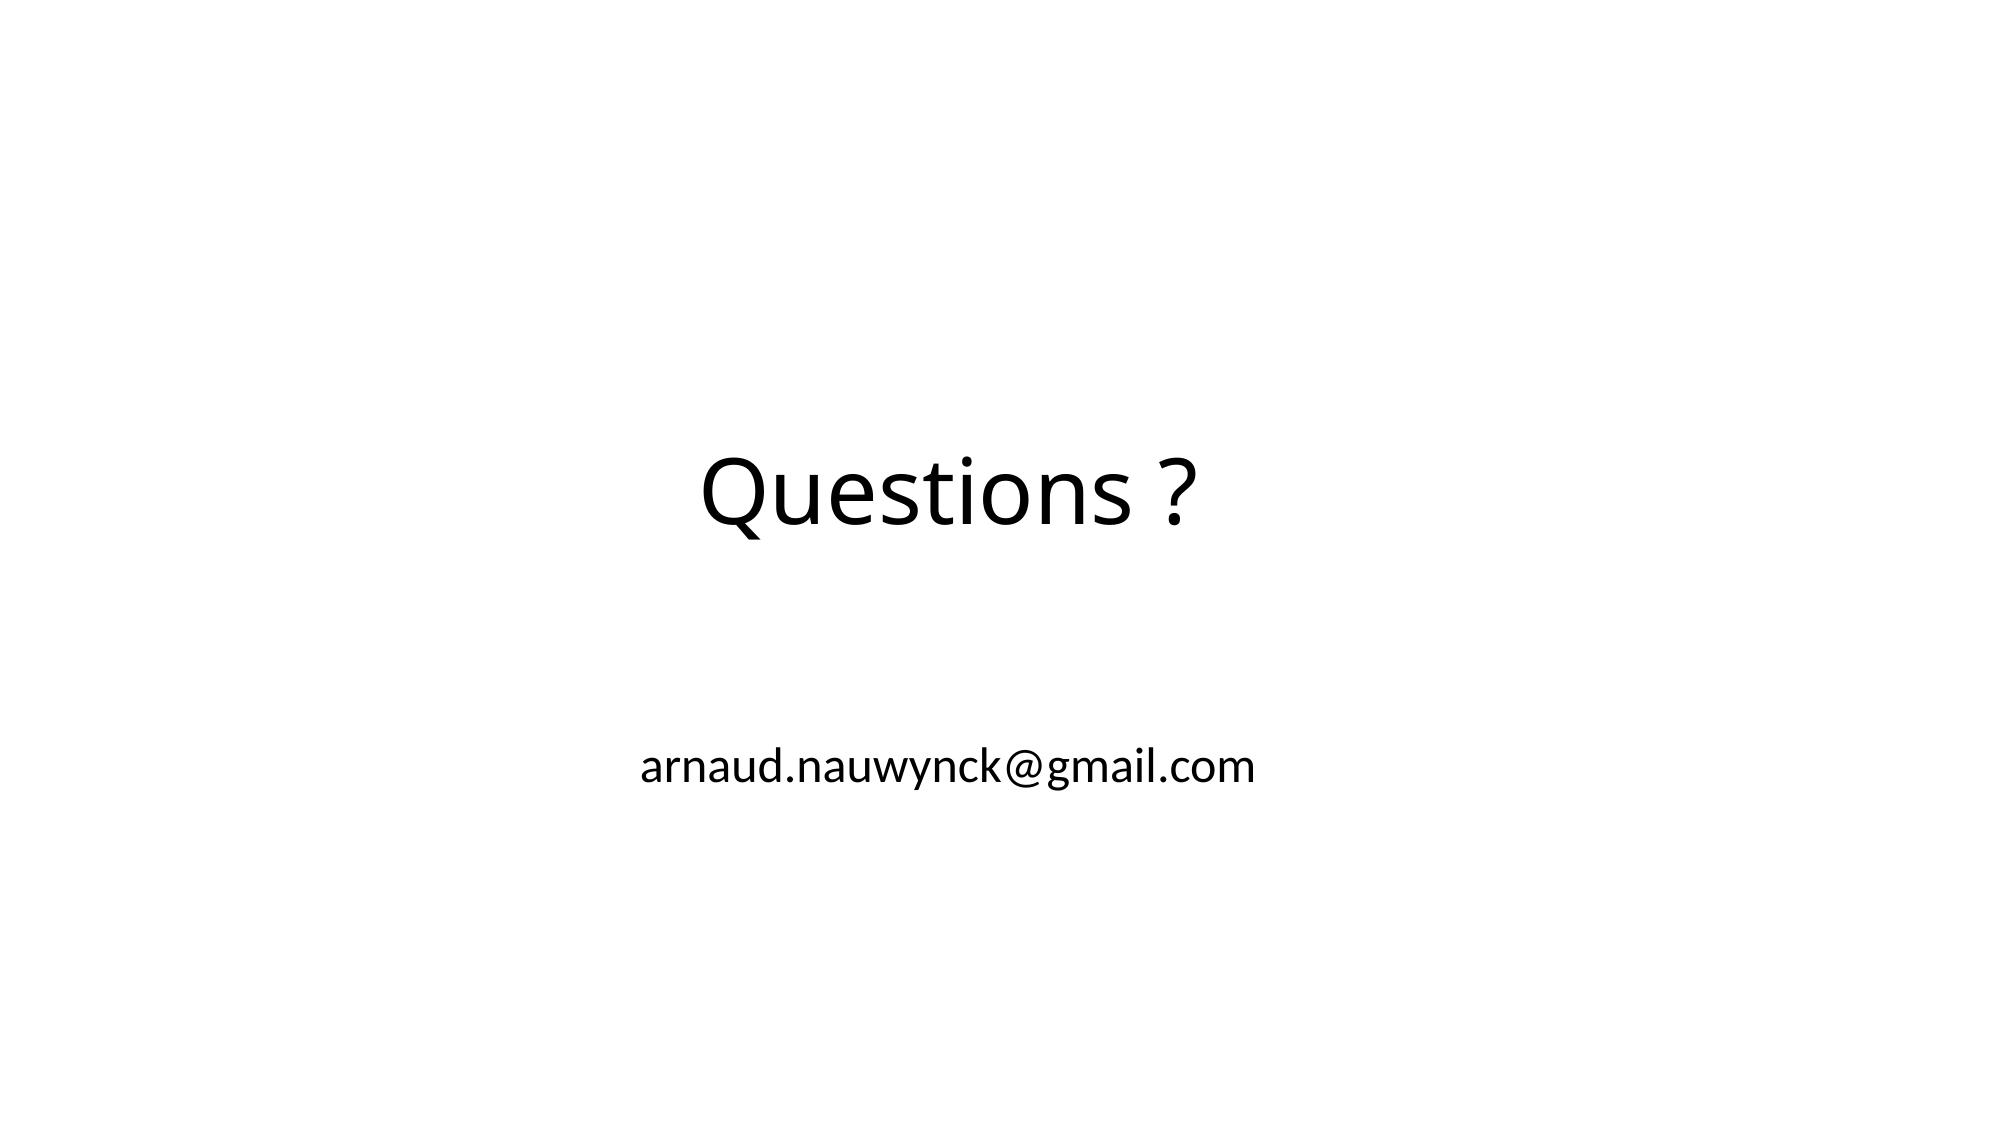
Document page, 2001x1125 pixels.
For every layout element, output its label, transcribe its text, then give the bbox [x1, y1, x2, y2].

text_box arnaud.nauwynck@gmail.com [624, 725, 1272, 801]
title Questions ? [85, 427, 1811, 563]
